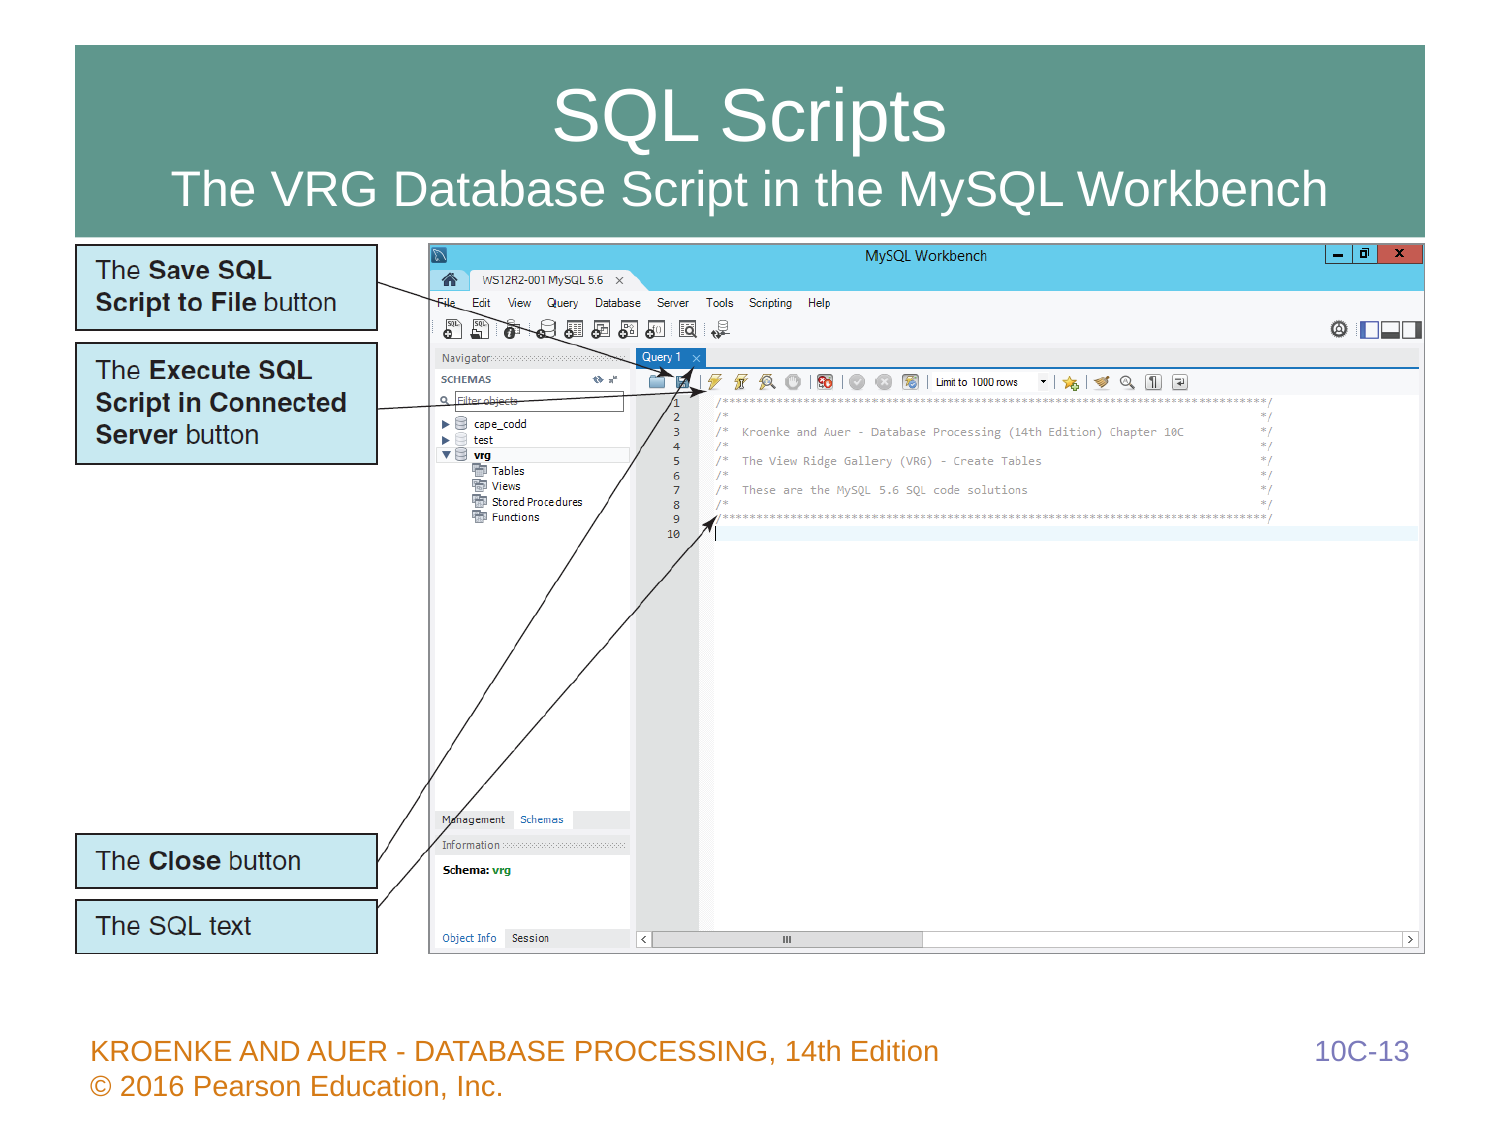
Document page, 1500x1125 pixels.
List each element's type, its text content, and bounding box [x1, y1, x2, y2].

title SQL Scripts The VRG Database Script in the MySQL Workbench [74, 44, 1426, 238]
picture [74, 243, 1426, 954]
slide_number 10C-13 [1074, 1024, 1426, 1103]
footer KROENKE AND AUER - DATABASE PROCESSING, 14th Edition © 2016 Pearson Education, Inc. [74, 1024, 963, 1104]
